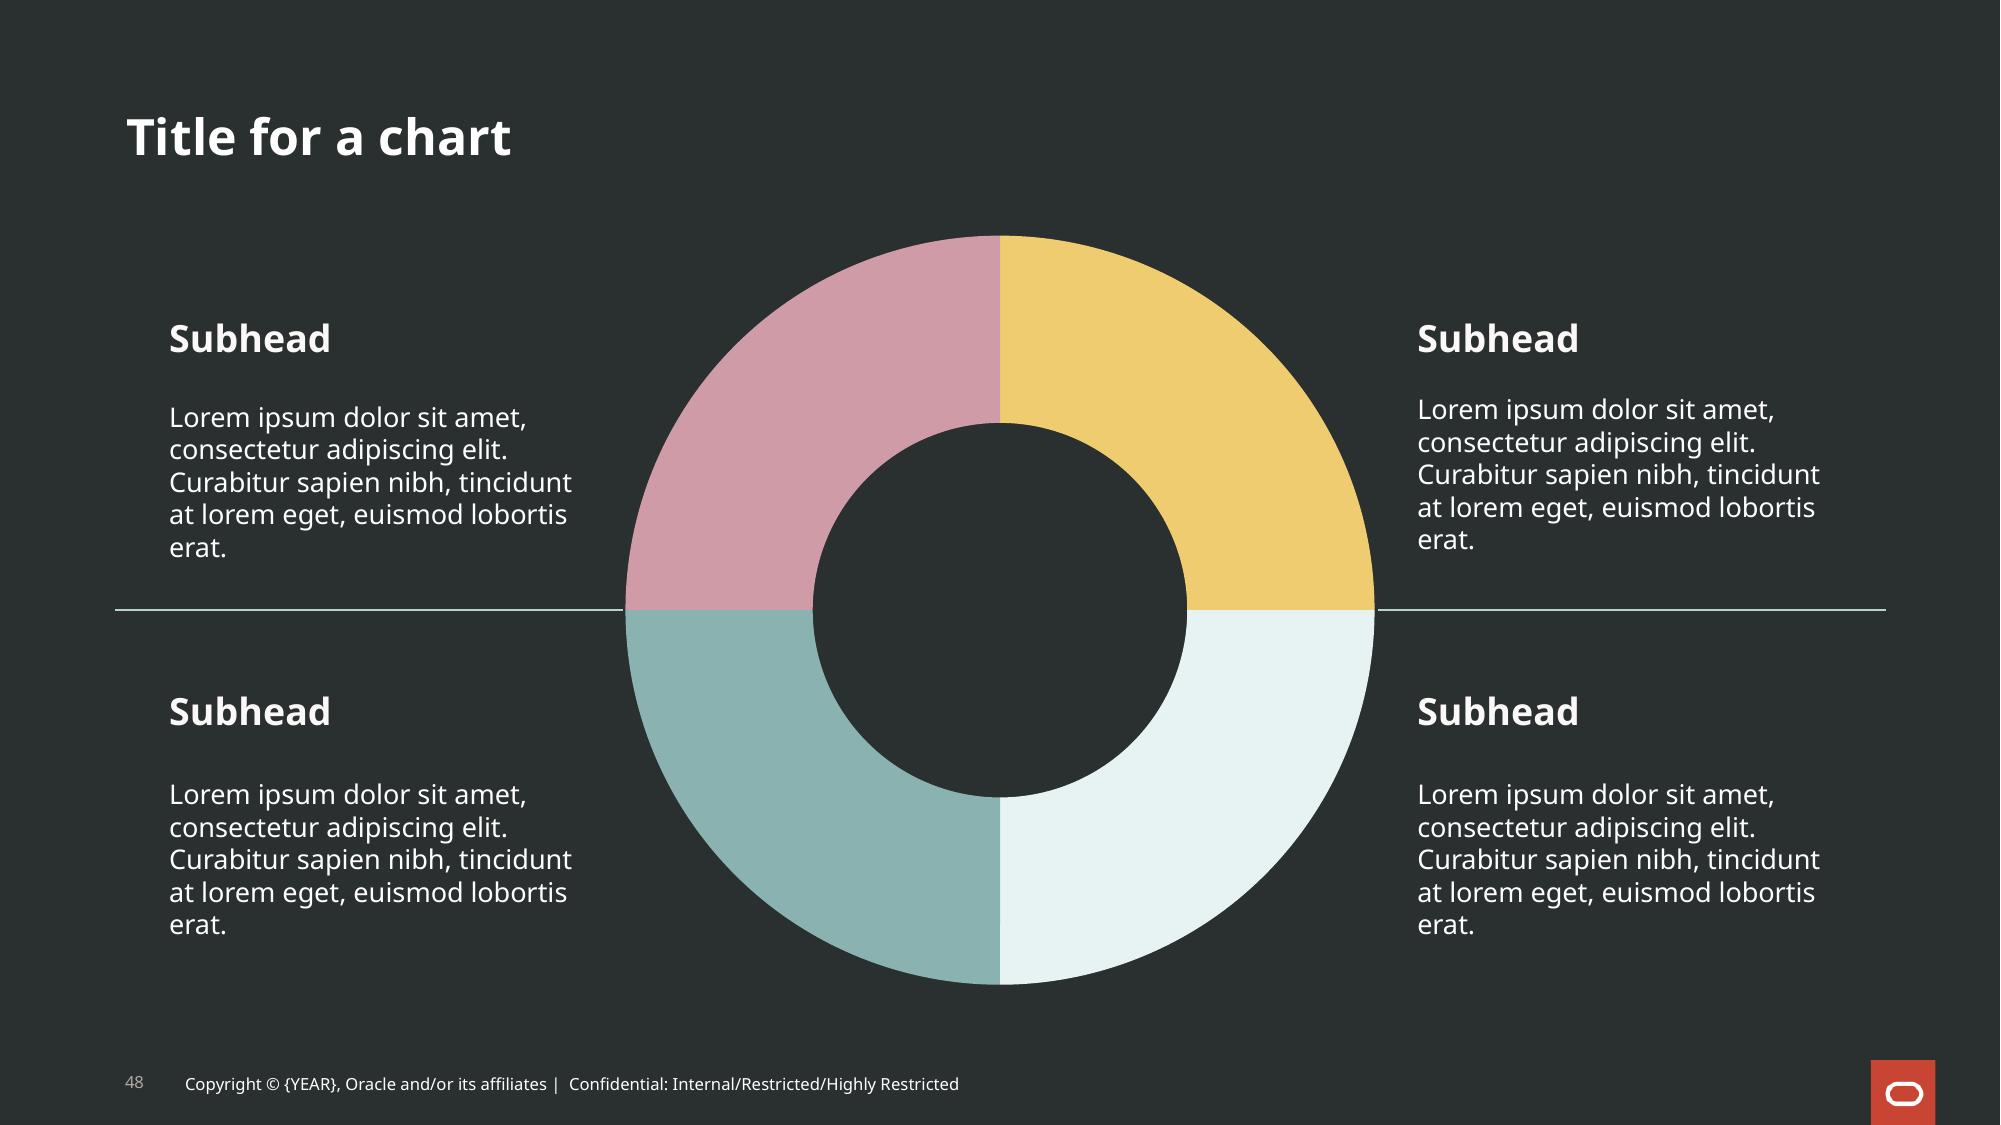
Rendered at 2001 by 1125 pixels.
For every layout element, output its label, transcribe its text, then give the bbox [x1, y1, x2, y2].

text_box Subhead Lorem ipsum dolor sit amet, consectetur adipiscing elit. Curabitur sapien nibh, tincidunt at lorem eget, euismod lobortis erat. [1547, 307, 1854, 533]
slide_number 48 [125, 1053, 185, 1114]
text_box Subhead Lorem ipsum dolor sit amet, consectetur adipiscing elit. Curabitur sapien nibh, tincidunt at lorem eget, euismod lobortis erat. [154, 307, 454, 540]
footer Copyright © {YEAR}, Oracle and/or its affiliates | Confidential: Internal/Restricted/Highly Restricted [185, 1053, 1128, 1114]
chart [454, 220, 1547, 1001]
text_box Subhead Lorem ipsum dolor sit amet, consectetur adipiscing elit. Curabitur sapien nibh, tincidunt at lorem eget, euismod lobortis erat. [154, 680, 454, 918]
text_box Subhead Lorem ipsum dolor sit amet, consectetur adipiscing elit. Curabitur sapien nibh, tincidunt at lorem eget, euismod lobortis erat. [1547, 680, 1854, 918]
title Title for a chart [126, 29, 1877, 165]
